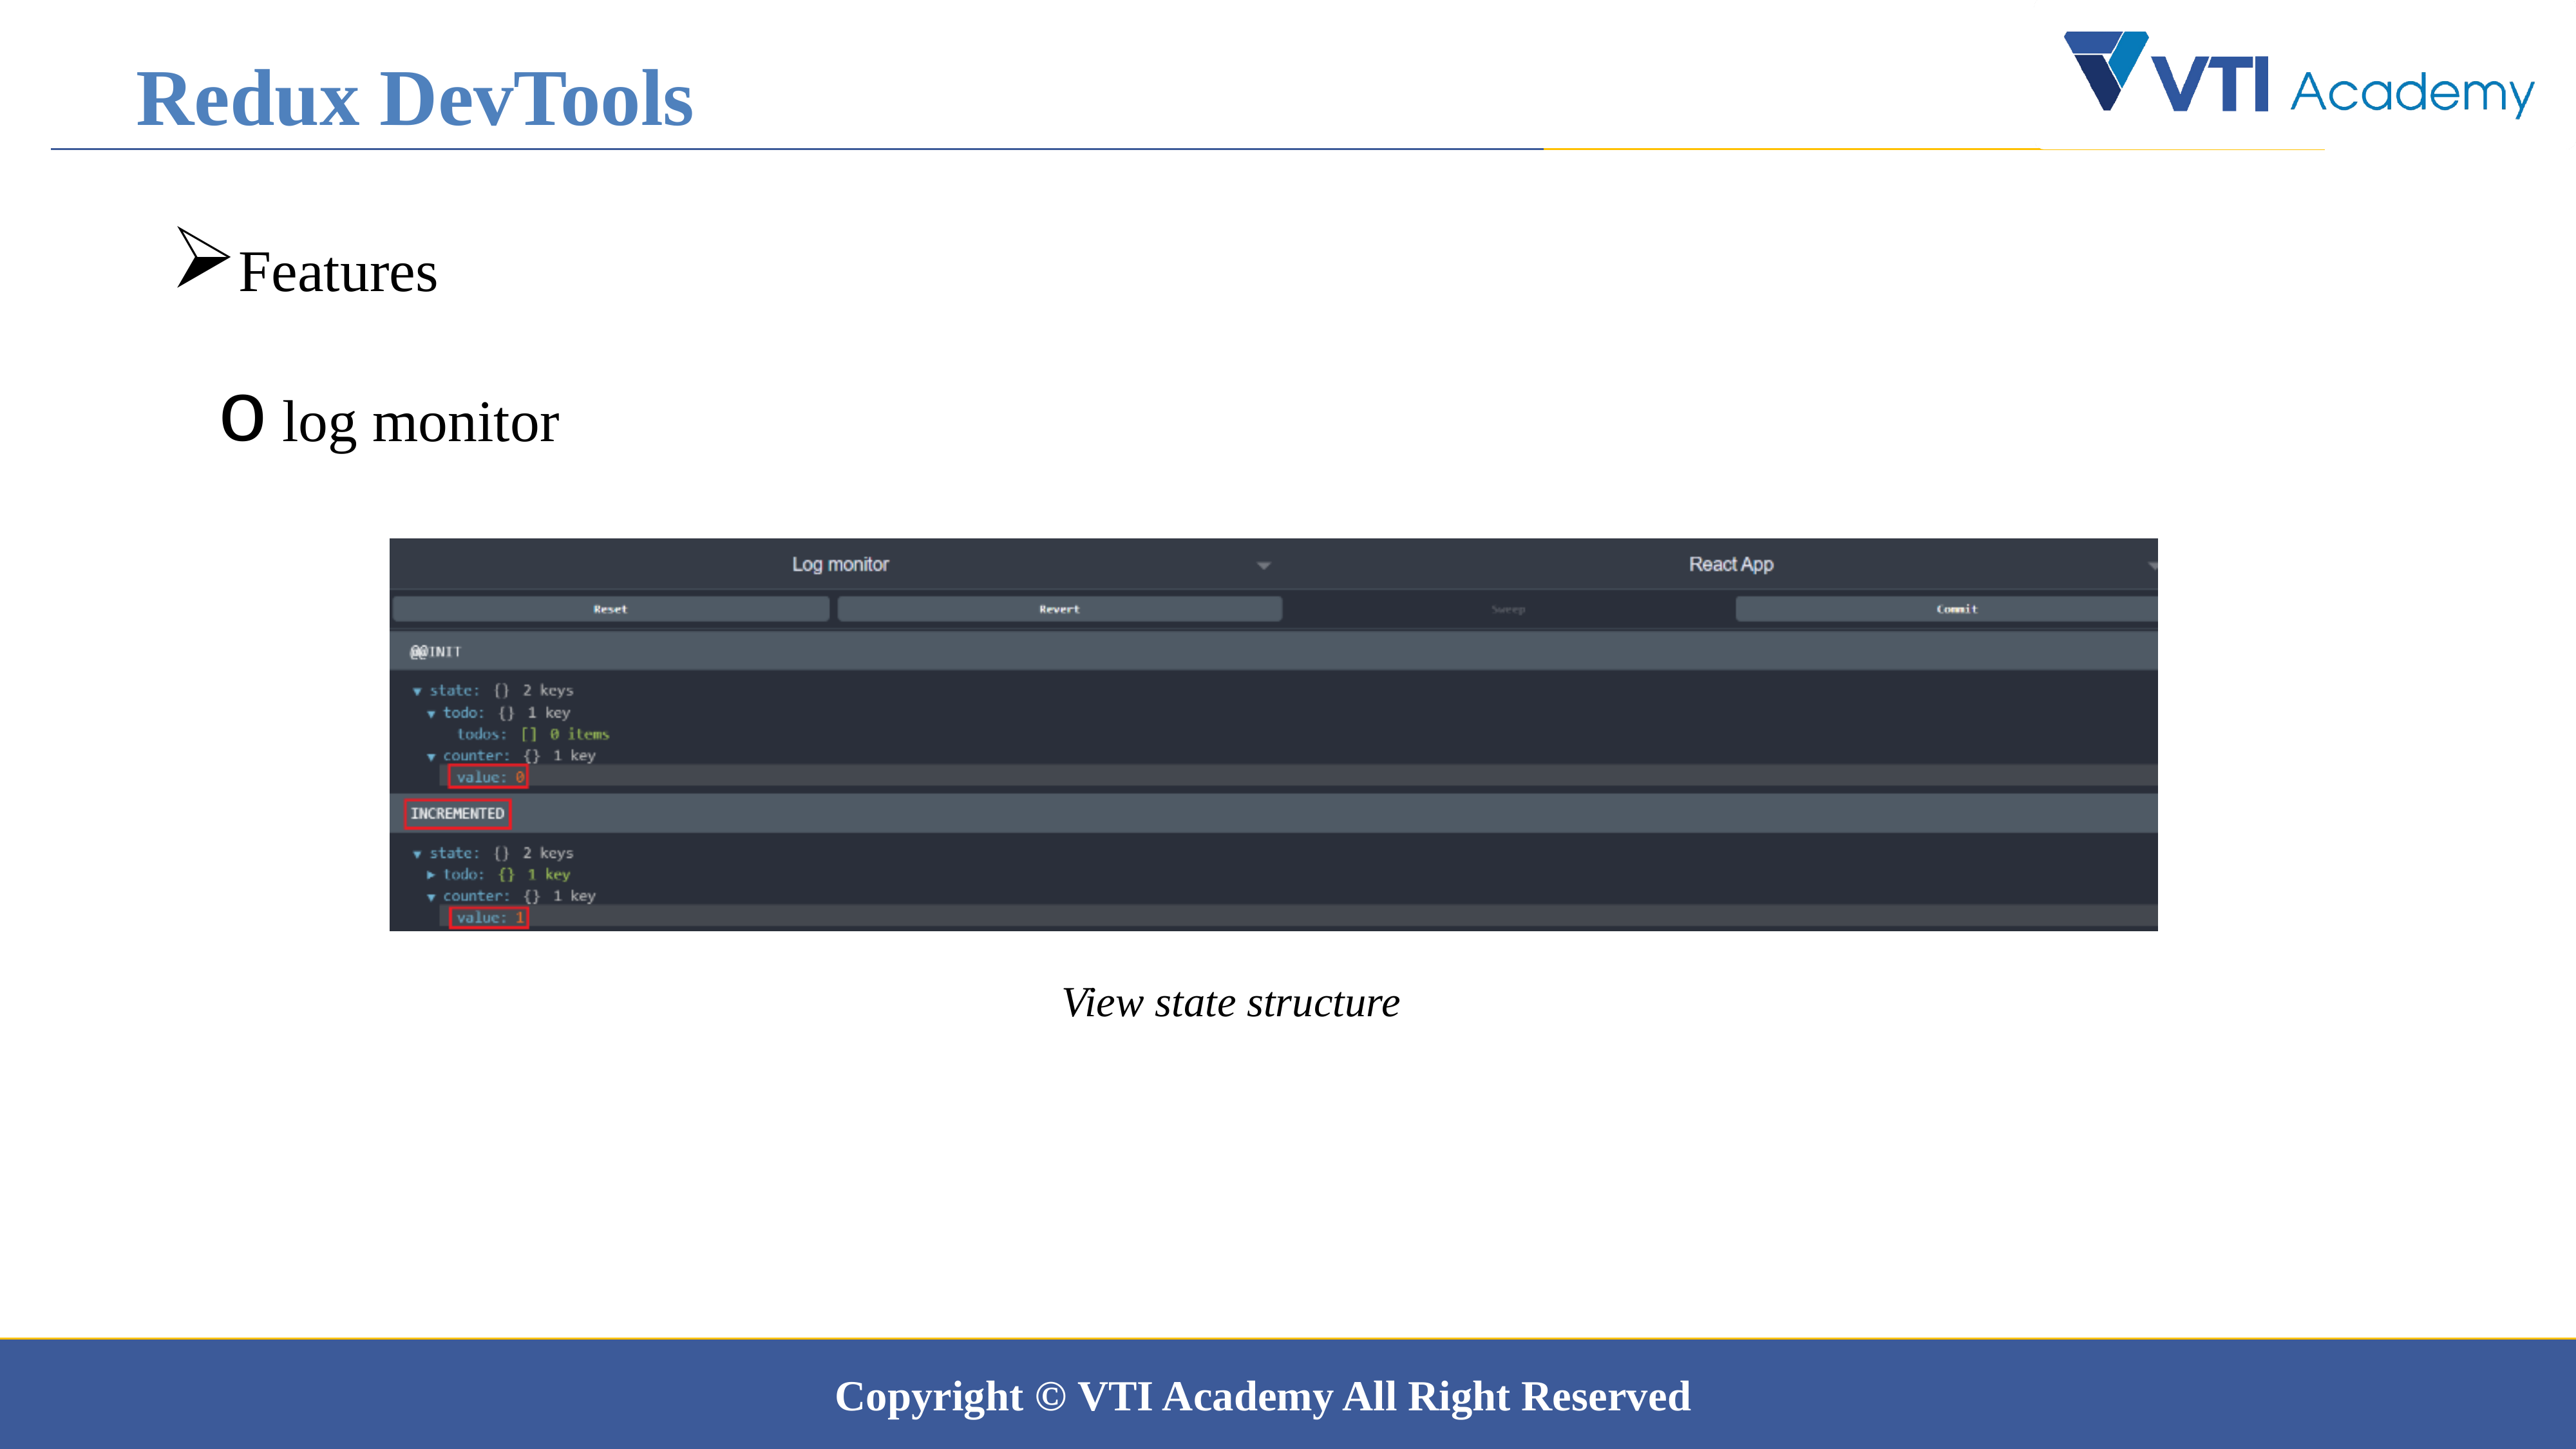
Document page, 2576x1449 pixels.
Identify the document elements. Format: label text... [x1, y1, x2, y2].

text_box Redux DevTools [126, 60, 1774, 126]
picture [2034, 0, 2576, 149]
text_box Features log monitor [161, 227, 2264, 618]
text_box View state structure [955, 965, 1411, 1030]
picture [390, 538, 2158, 931]
